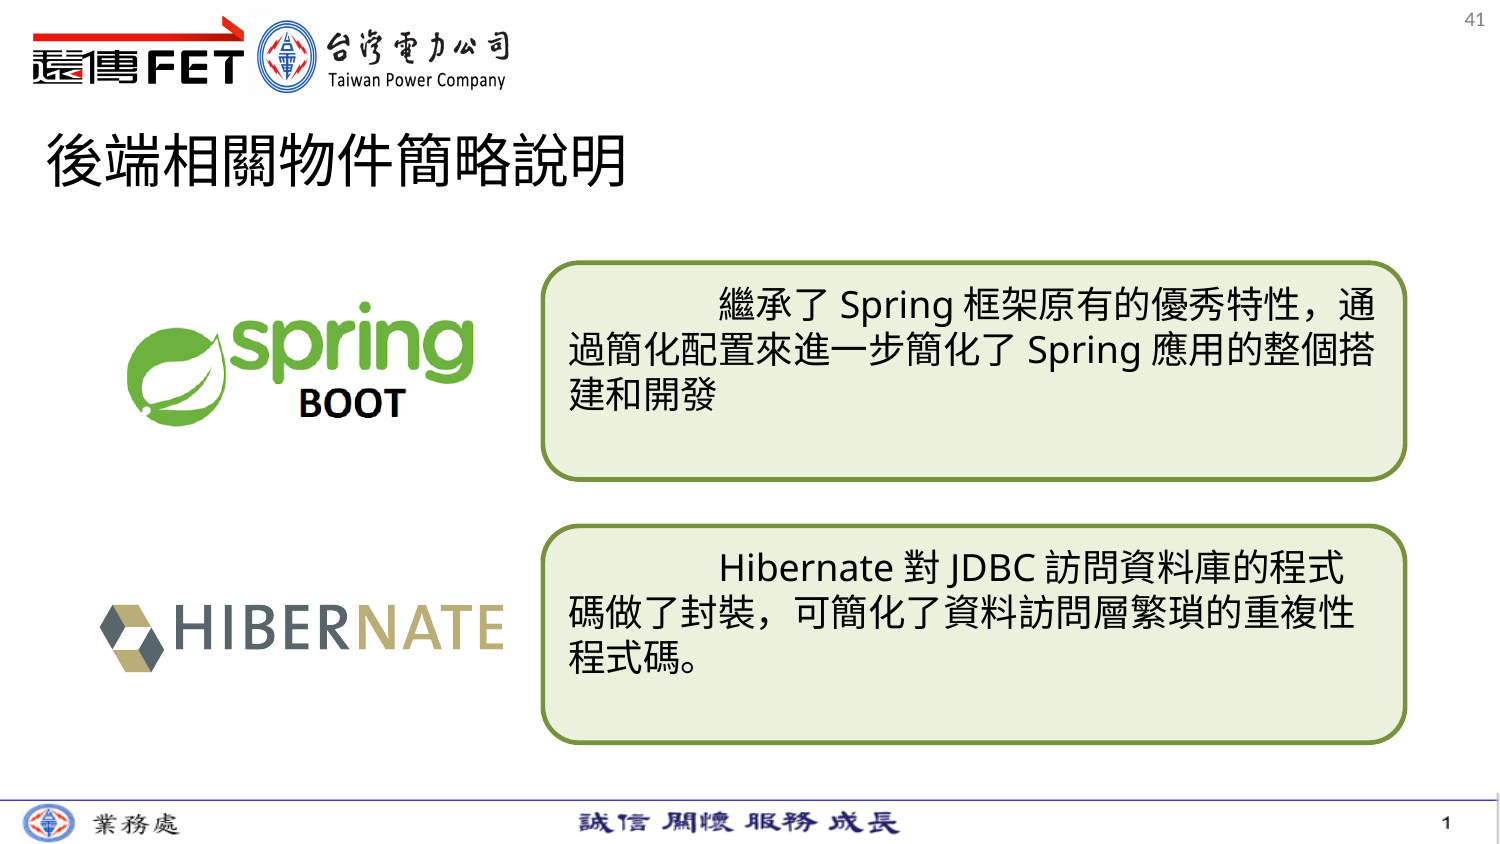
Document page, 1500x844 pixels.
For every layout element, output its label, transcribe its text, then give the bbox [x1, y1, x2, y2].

text_box 後端相關物件簡略說明 [30, 117, 1115, 217]
picture [0, 793, 1500, 844]
picture [0, 0, 519, 117]
text_box Hibernate對JDBC訪問資料庫的程式碼做了封裝，可簡化了資料訪問層繁瑣的重複性程式碼。 [542, 525, 1406, 743]
text_box 繼承了Spring框架原有的優秀特性，通過簡化配置來進一步簡化了Spring應用的整個搭建和開發 [542, 262, 1406, 480]
picture [126, 298, 475, 444]
picture [78, 565, 523, 690]
